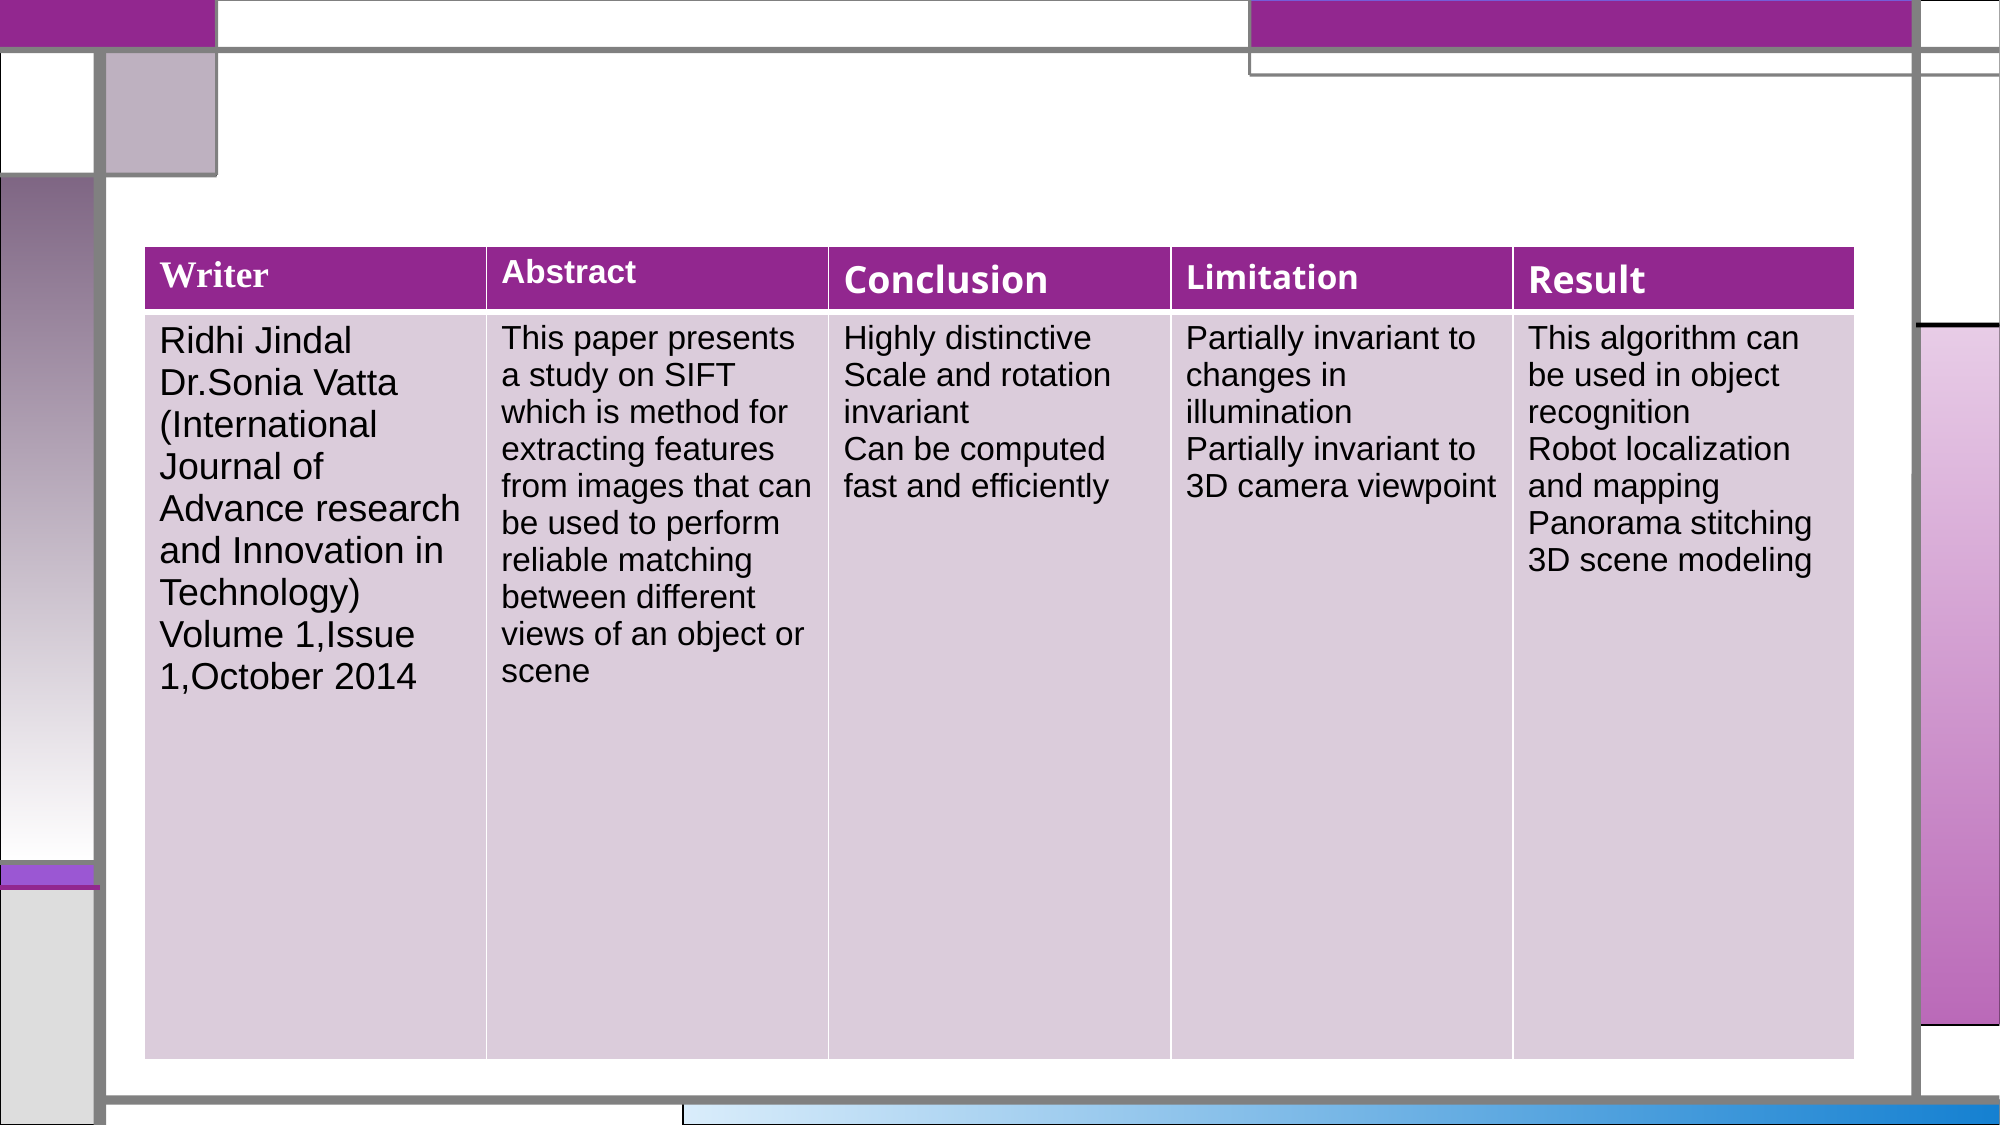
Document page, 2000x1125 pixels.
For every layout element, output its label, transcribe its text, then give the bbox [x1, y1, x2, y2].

table_cell Highly distinctive Scale and rotation invariant Can be computed fast and efficiently [829, 315, 1170, 1059]
table_header Limitation [1172, 247, 1512, 309]
table_cell Ridhi Jindal Dr.Sonia Vatta (International Journal of Advance research and Innovation in Technology) Volume 1,Issue 1,October 2014 [145, 315, 486, 1059]
table_cell Partially invariant to changes in illumination Partially invariant to 3D camera viewpoint [1172, 315, 1512, 1059]
table_header Result [1514, 247, 1854, 309]
table_header Writer [145, 247, 486, 309]
table_cell This paper presents a study on SIFT which is method for extracting features from images that can be used to perform reliable matching between different views of an object or scene [487, 315, 828, 1059]
table_cell This algorithm can be used in object recognition Robot localization and mapping Panorama stitching 3D scene modeling [1514, 315, 1854, 1059]
table_header Abstract [487, 247, 828, 309]
table_header Conclusion [829, 247, 1170, 309]
